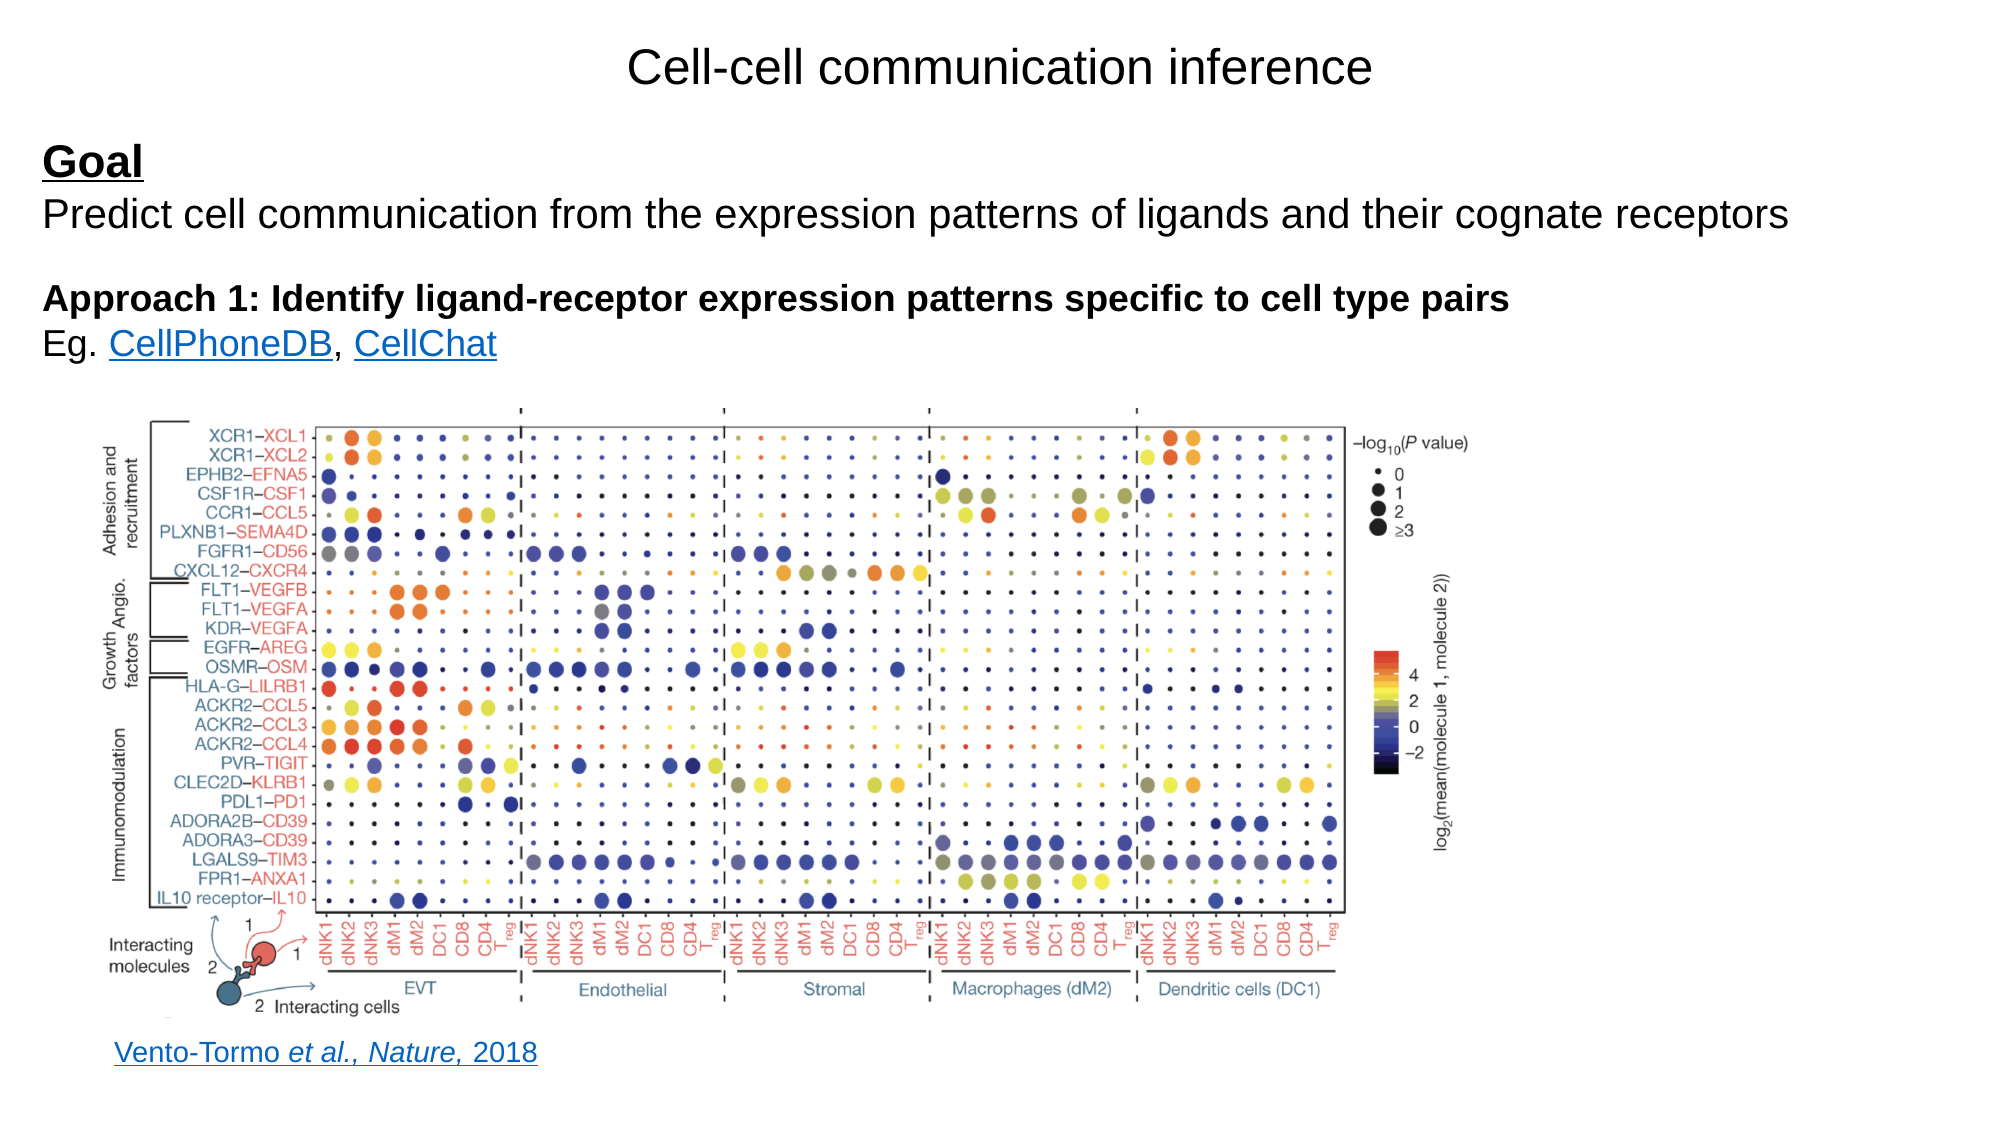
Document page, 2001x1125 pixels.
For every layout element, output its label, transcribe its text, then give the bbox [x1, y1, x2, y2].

text_box Approach 1: Identify ligand-receptor expression patterns specific to cell type pairs Eg. CellPhoneDB, CellChat [27, 266, 1922, 372]
picture [99, 408, 1477, 1018]
text_box Vento-Tormo et al., Nature, 2018 [99, 1026, 553, 1076]
text_box Cell-cell communication inference [0, 27, 2000, 102]
text_box Goal Predict cell communication from the expression patterns of ligands and their cognate receptors [27, 124, 1950, 244]
